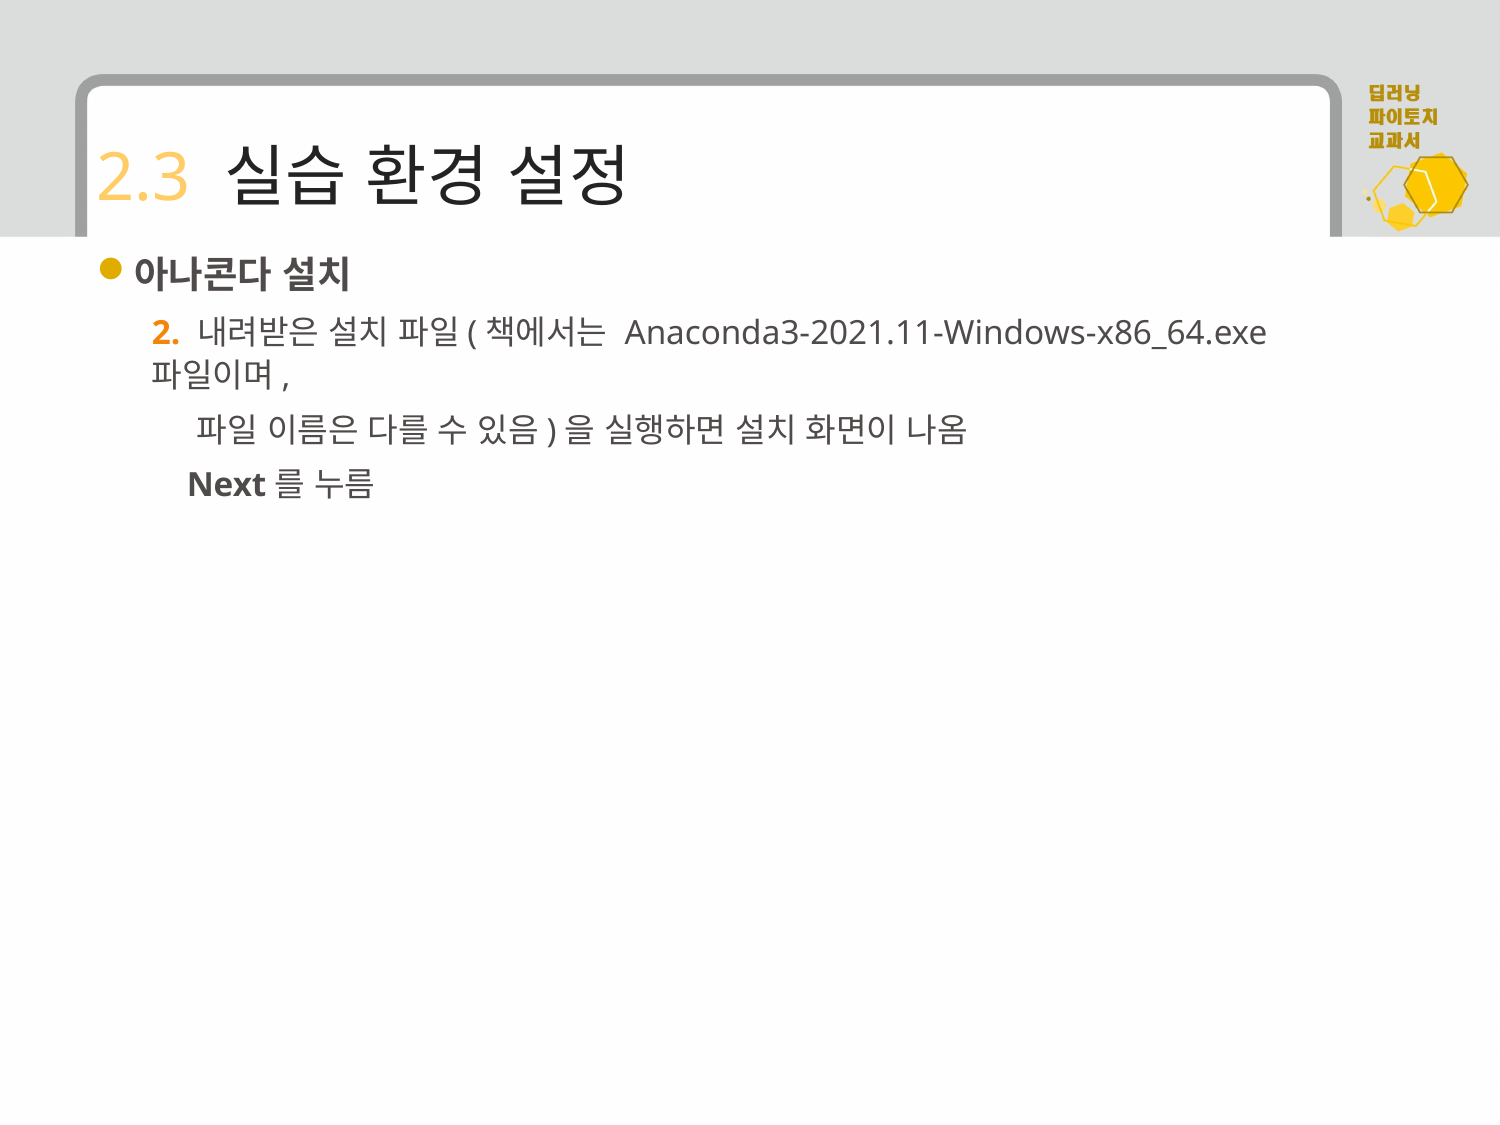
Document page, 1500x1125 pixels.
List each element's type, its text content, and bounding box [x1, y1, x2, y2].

picture [0, 0, 1500, 1125]
title 2.3 실습 환경 설정 [81, 90, 1412, 222]
list 아나콘다 설치 2. 내려받은 설치 파일(책에서는 Anaconda3-2021.11-Windows-x86_64.exe 파일이며, 파일 이름은 다를 수 있음)을 실행하면 설치 화면이 나옴 Next를 누름 [81, 239, 1412, 1054]
